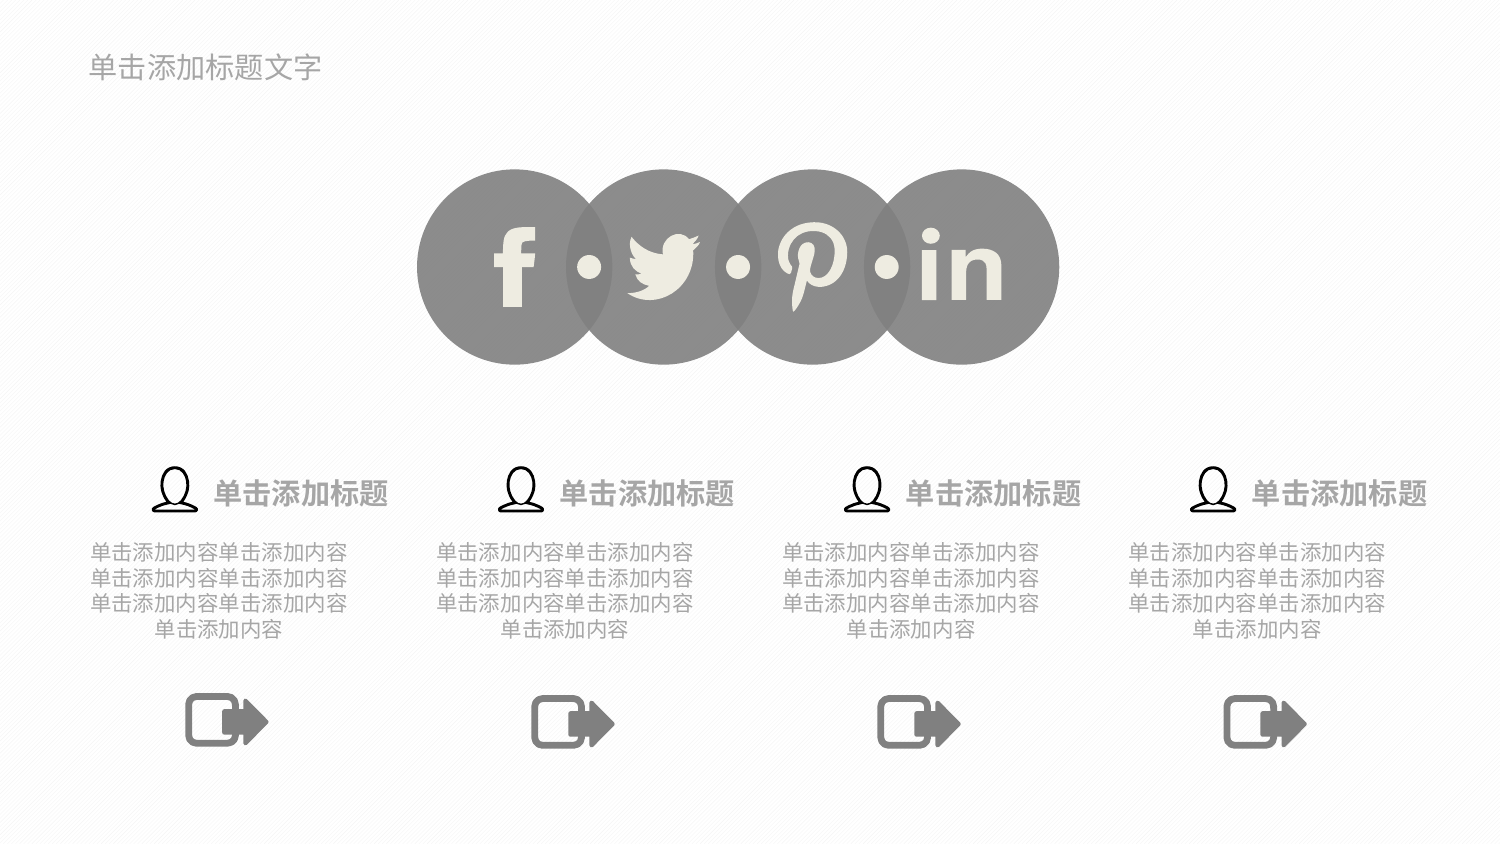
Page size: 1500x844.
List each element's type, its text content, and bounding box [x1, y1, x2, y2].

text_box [72, 465, 1444, 746]
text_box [565, 169, 712, 365]
text_box 单击添加标题文字 [77, 43, 335, 90]
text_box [416, 169, 563, 365]
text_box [863, 169, 1060, 365]
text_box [714, 169, 861, 365]
